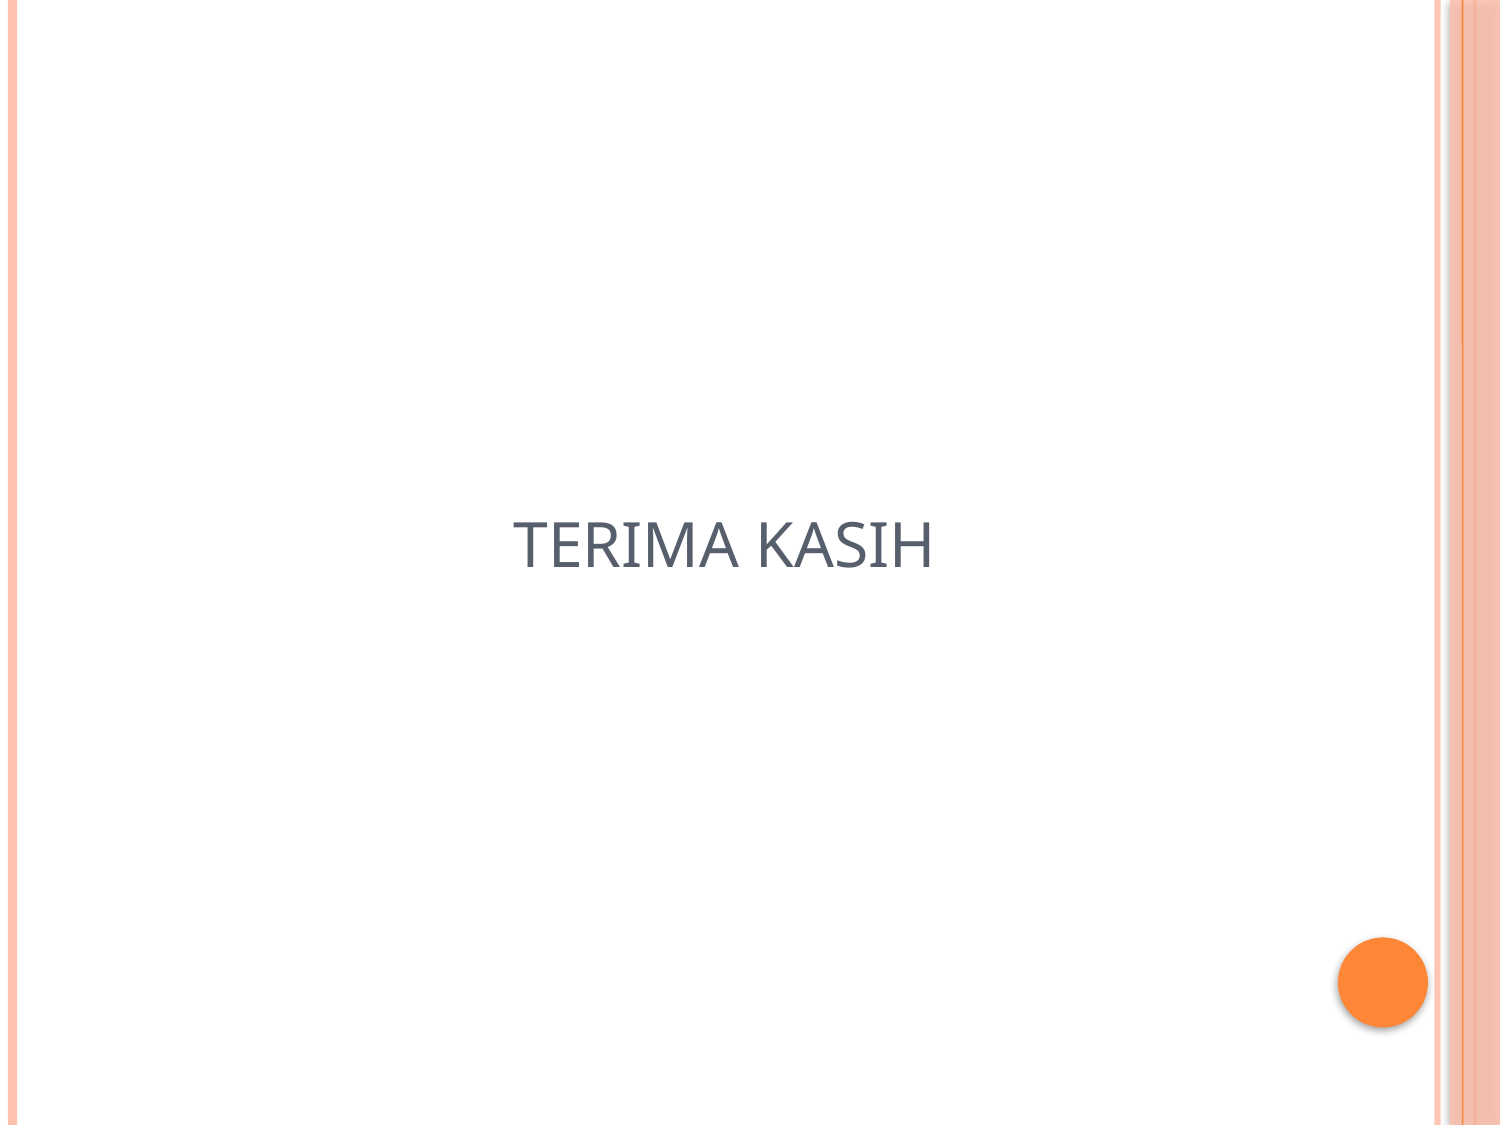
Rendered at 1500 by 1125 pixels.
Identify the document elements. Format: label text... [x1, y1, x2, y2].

title Terima Kasih [112, 399, 1338, 588]
